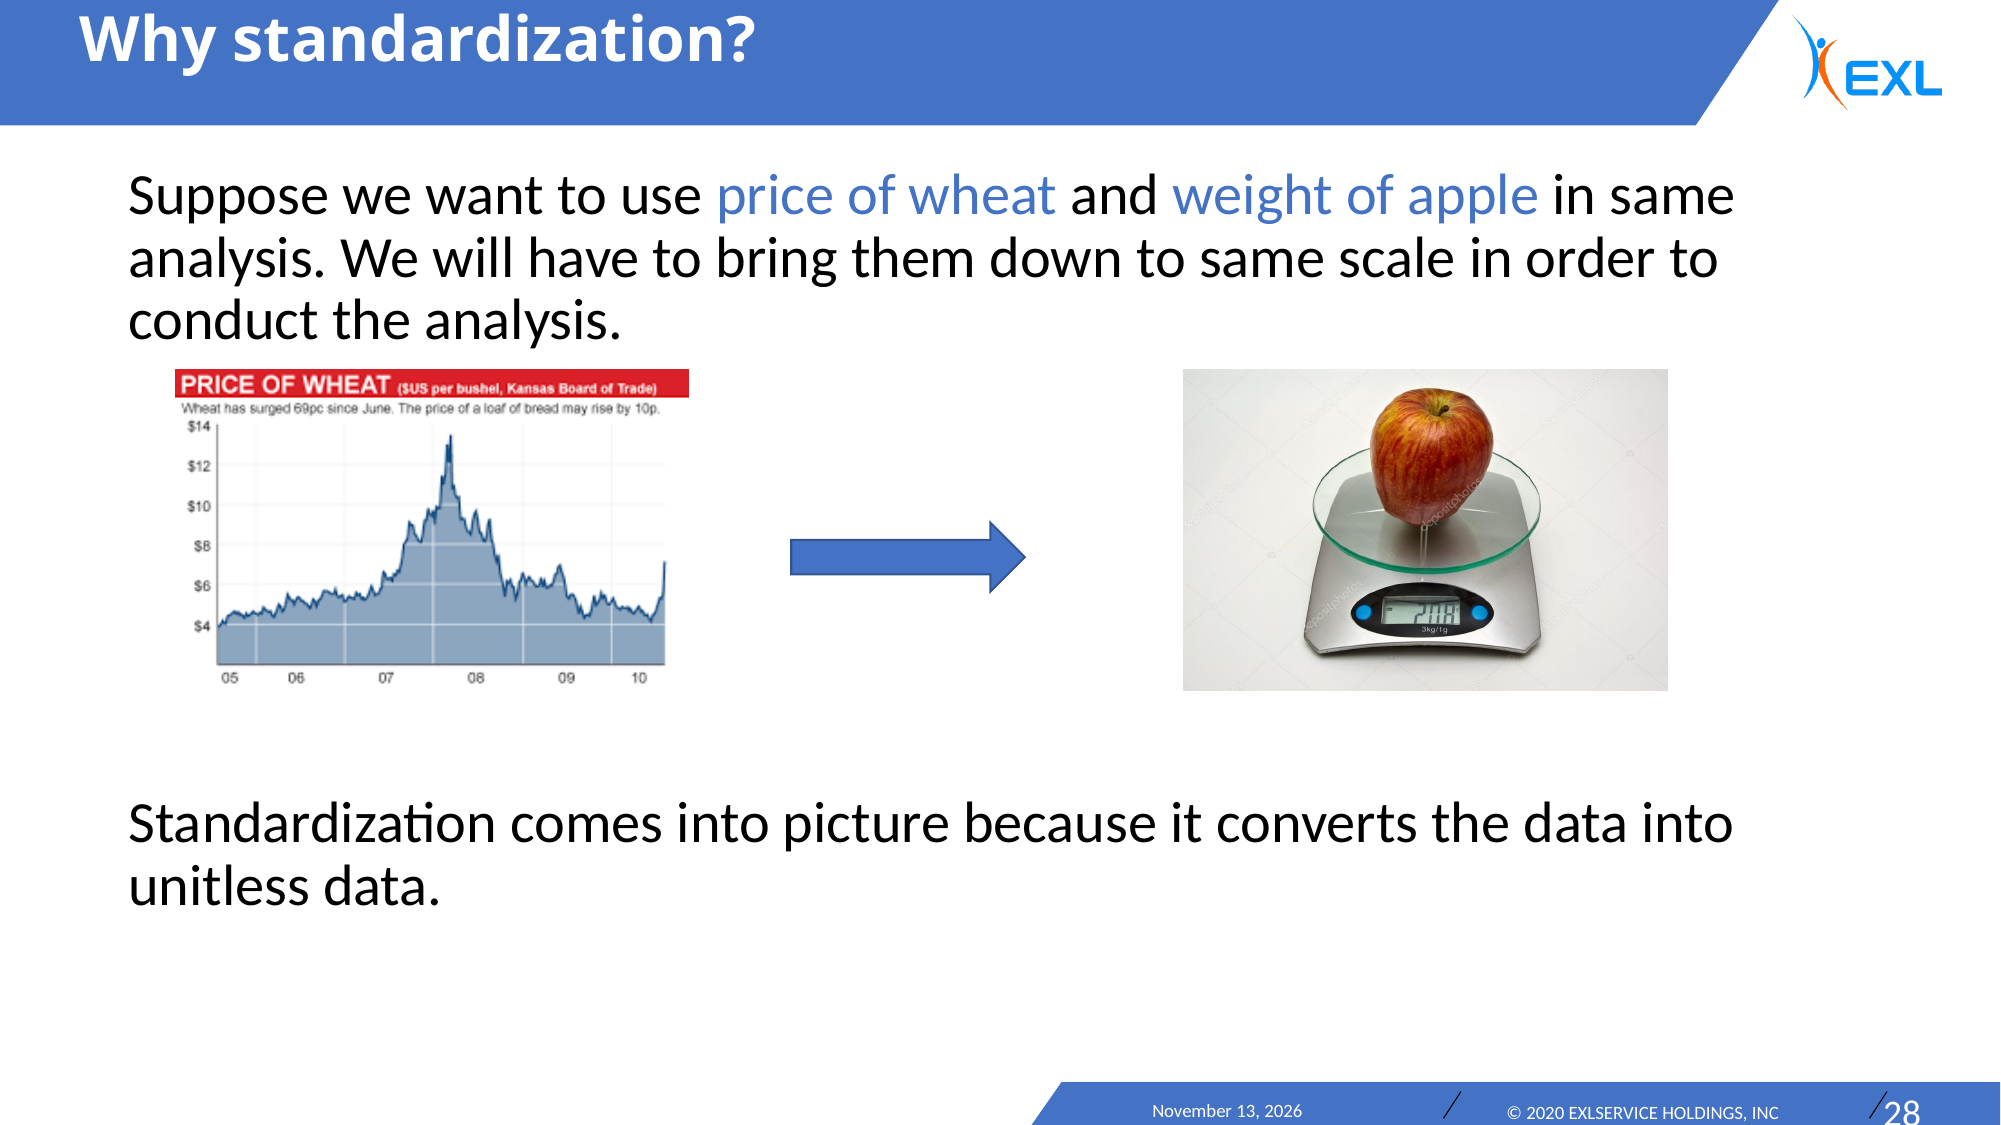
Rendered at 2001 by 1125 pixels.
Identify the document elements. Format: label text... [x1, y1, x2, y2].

title Why standardization? [64, 0, 1790, 118]
picture [1791, 14, 1942, 111]
list Suppose we want to use price of wheat and weight of apple in same analysis. We will have to bring them down to same scale in order to conduct the analysis. Standardization comes into picture because it converts the data into unitless data. [113, 156, 1827, 1028]
picture [175, 369, 689, 691]
text_box [790, 520, 1027, 595]
picture [1183, 369, 1668, 691]
